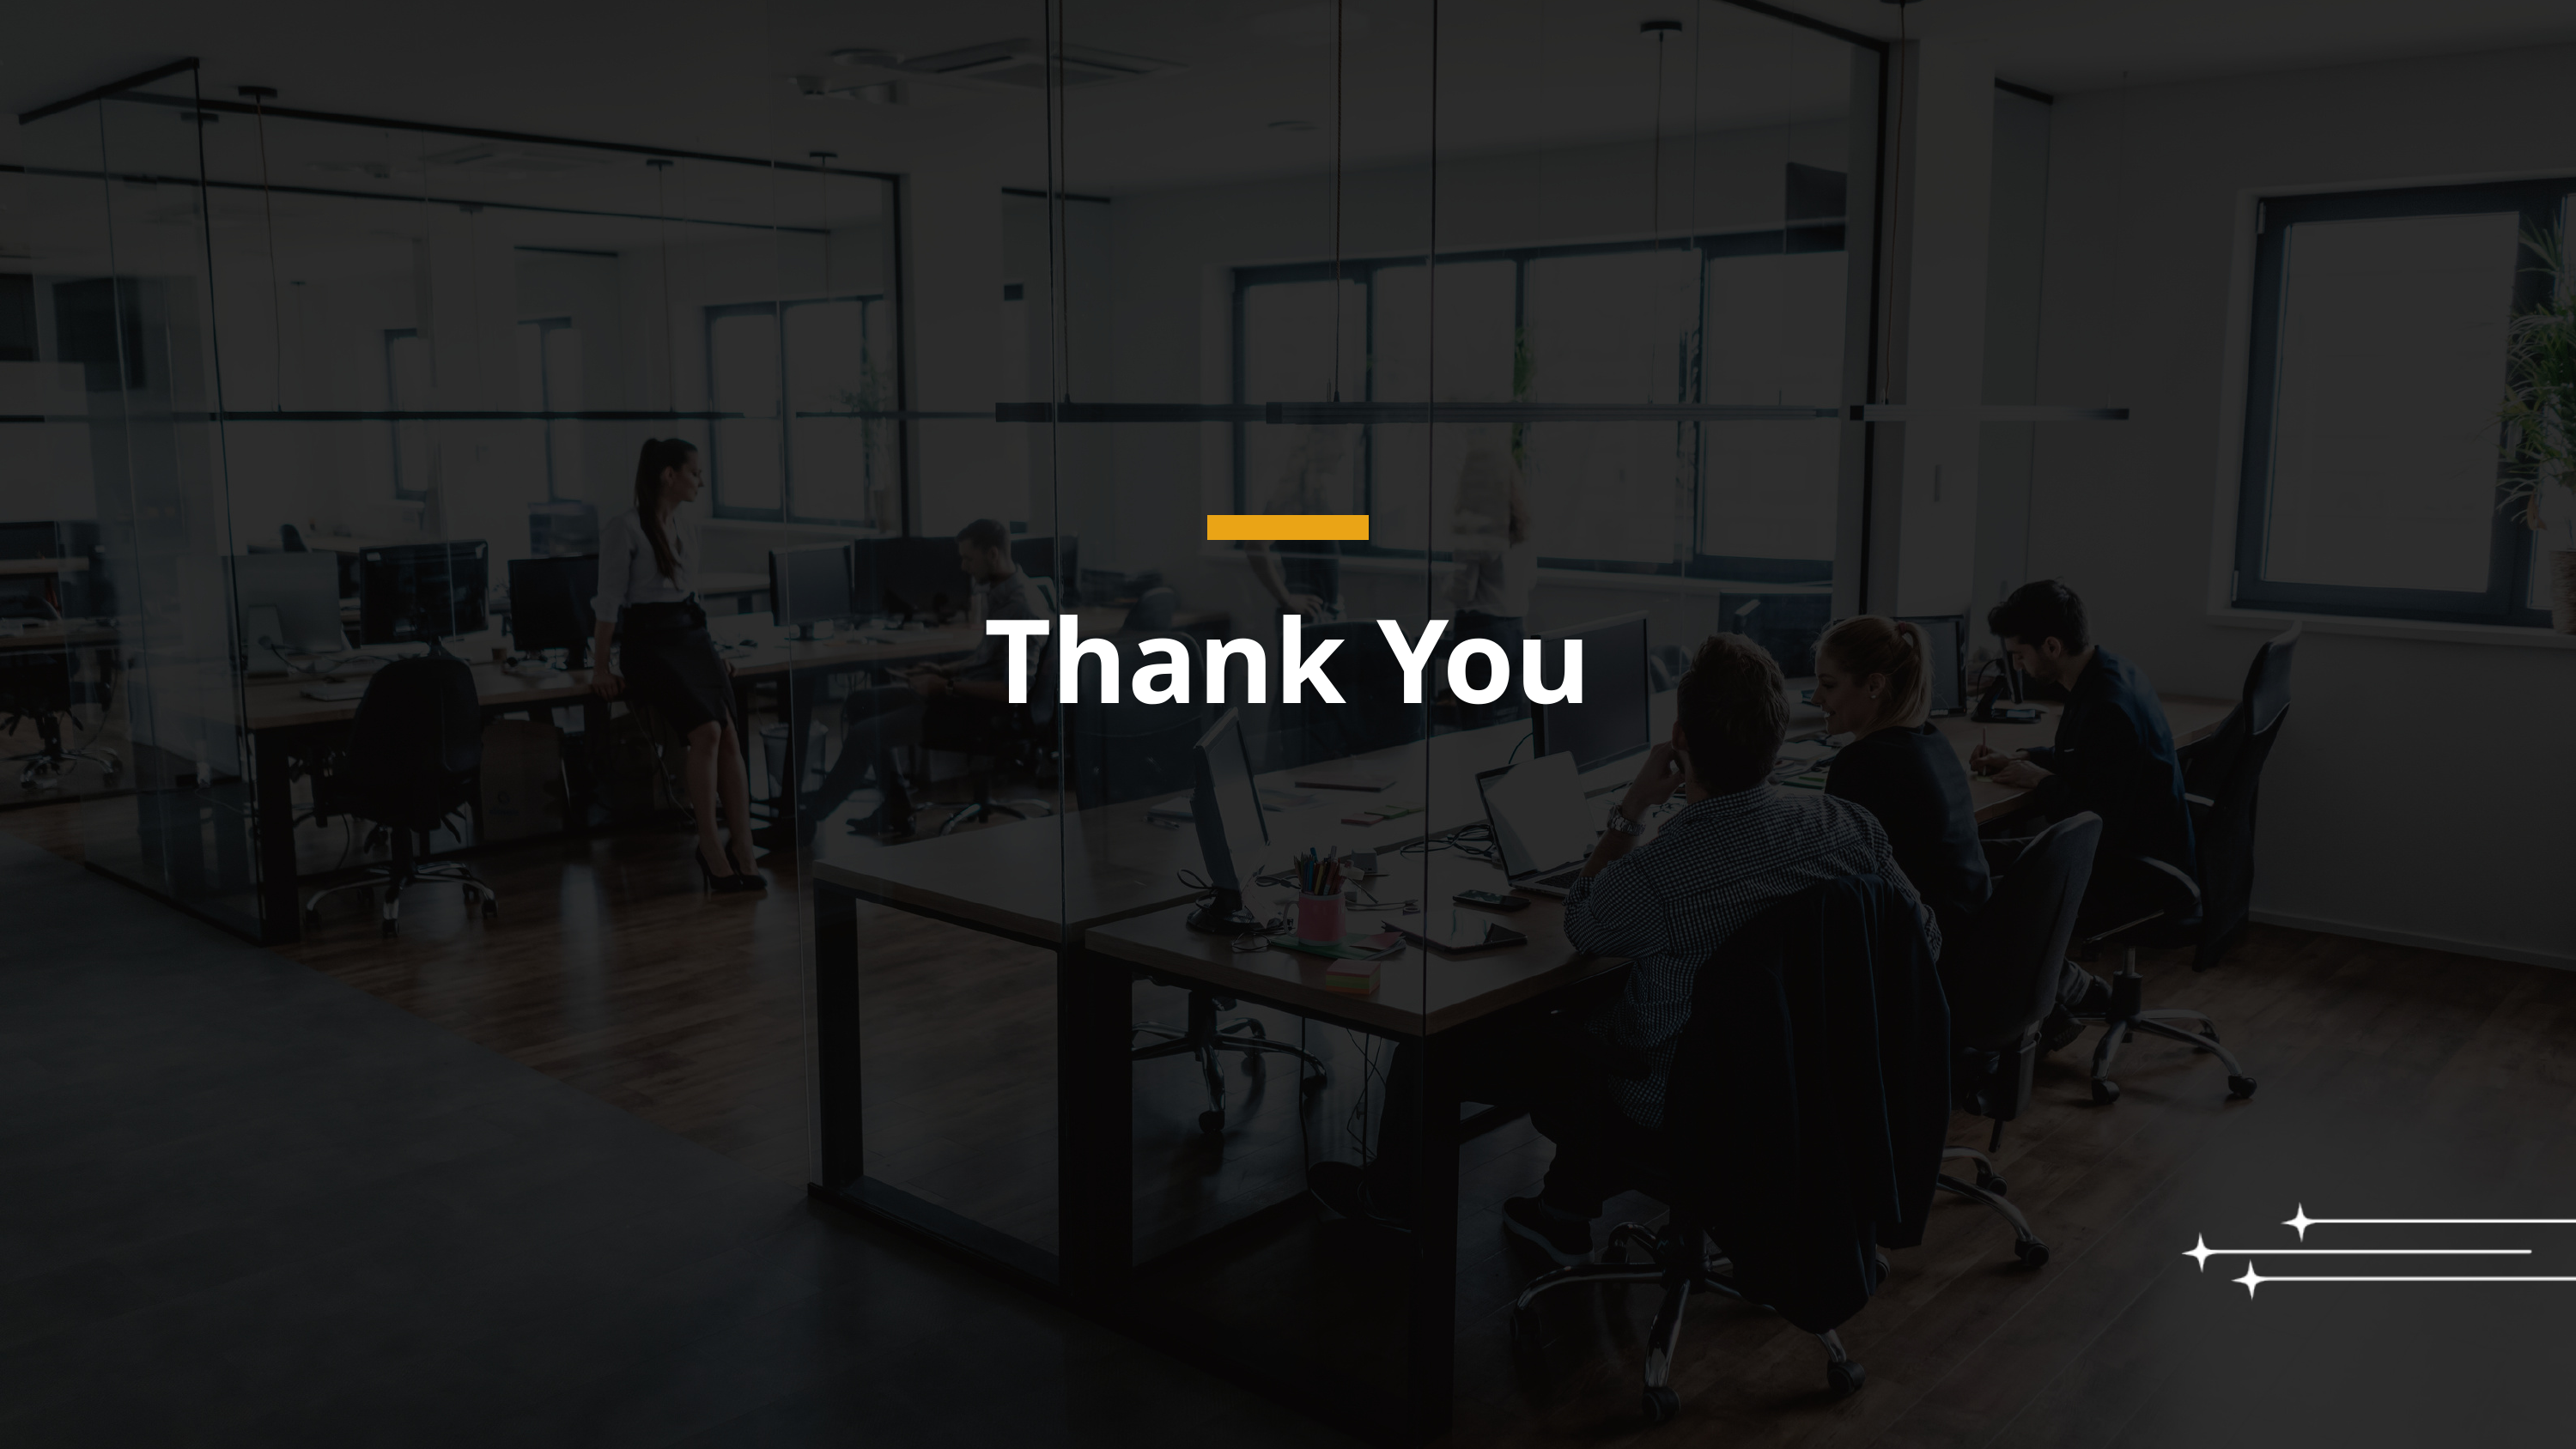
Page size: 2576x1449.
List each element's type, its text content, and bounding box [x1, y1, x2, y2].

text_box [0, 0, 2576, 1449]
text_box [2181, 1202, 2576, 1301]
text_box Thank You [897, 591, 1679, 727]
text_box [1206, 514, 1370, 541]
